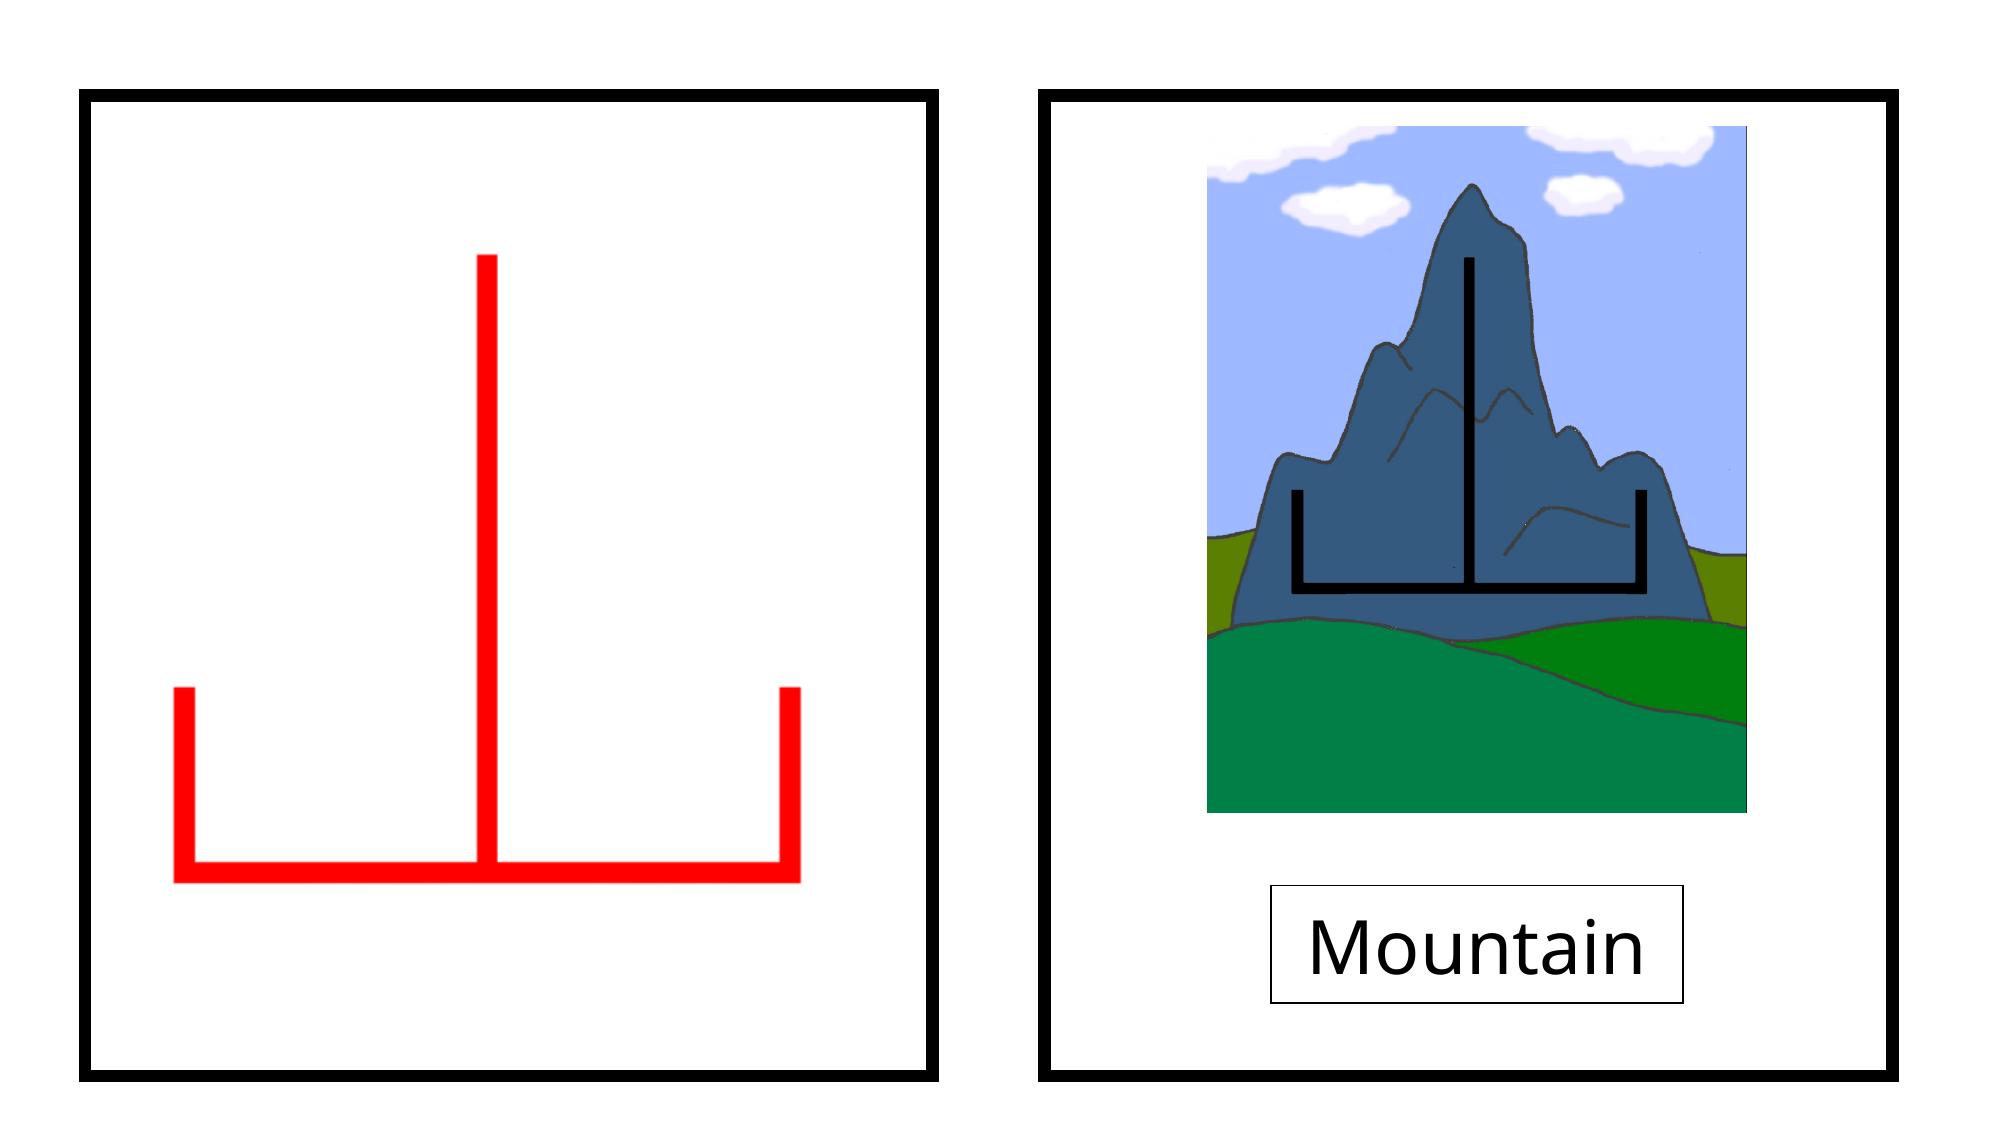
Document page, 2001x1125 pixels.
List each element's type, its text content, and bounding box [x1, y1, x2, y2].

picture [143, 248, 825, 899]
text_box [84, 95, 934, 1077]
text_box [1044, 95, 1893, 1077]
text_box Mountain [1270, 885, 1683, 1004]
picture [1207, 126, 1747, 813]
